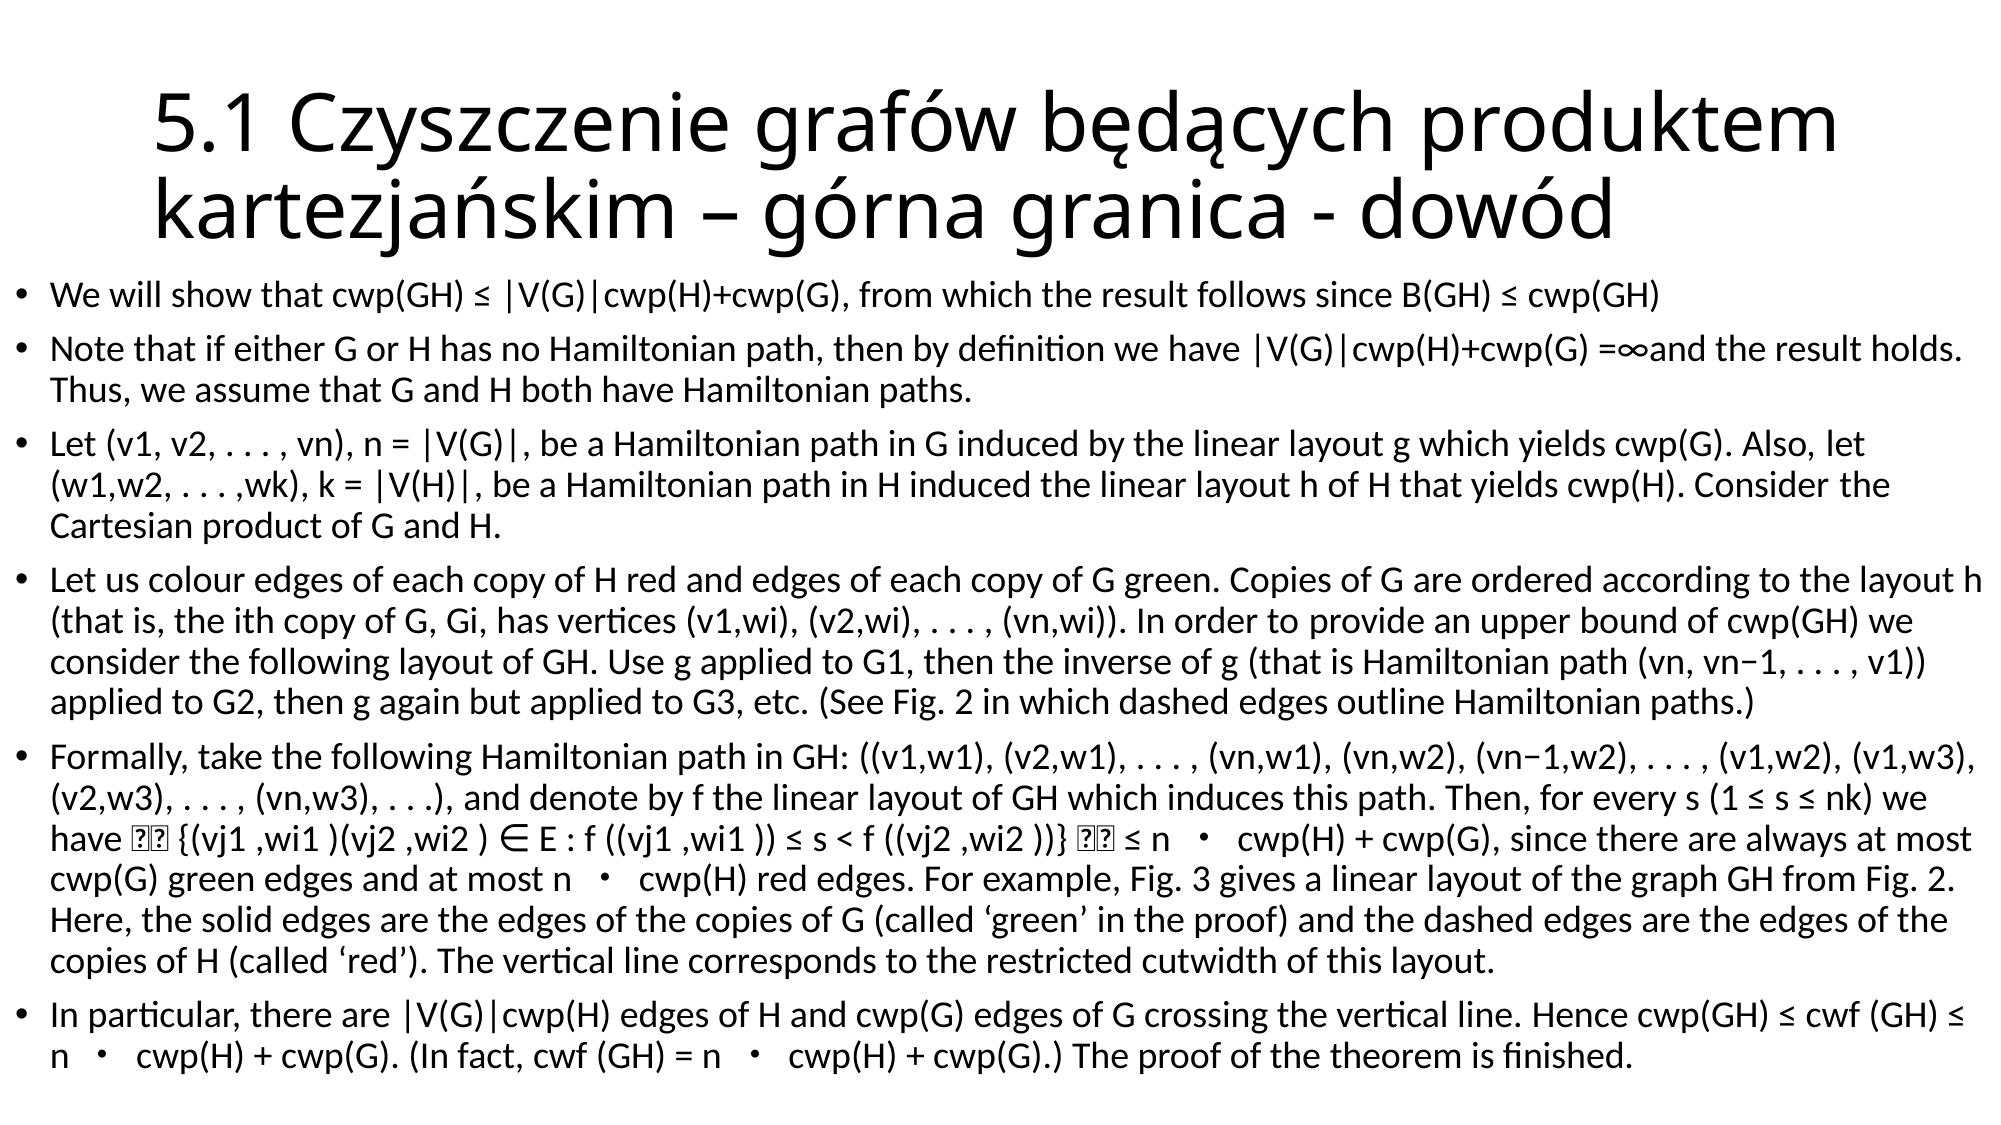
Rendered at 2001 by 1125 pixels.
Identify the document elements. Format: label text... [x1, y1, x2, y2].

list We will show that cwp(GH) ≤ |V(G)|cwp(H)+cwp(G), from which the result follows since B(GH) ≤ cwp(GH) Note that if either G or H has no Hamiltonian path, then by definition we have |V(G)|cwp(H)+cwp(G) =∞and the result holds. Thus, we assume that G and H both have Hamiltonian paths. Let (v1, v2, . . . , vn), n = |V(G)|, be a Hamiltonian path in G induced by the linear layout g which yields cwp(G). Also, let (w1,w2, . . . ,wk), k = |V(H)|, be a Hamiltonian path in H induced the linear layout h of H that yields cwp(H). Consider the Cartesian product of G and H. Let us colour edges of each copy of H red and edges of each copy of G green. Copies of G are ordered according to the layout h (that is, the ith copy of G, Gi, has vertices (v1,wi), (v2,wi), . . . , (vn,wi)). In order to provide an upper bound of cwp(GH) we consider the following layout of GH. Use g applied to G1, then the inverse of g (that is Hamiltonian path (vn, vn−1, . . . , v1)) applied to G2, then g again but applied to G3, etc. (See Fig. 2 in which dashed edges outline Hamiltonian paths.) Formally, take the following Hamiltonian path in GH: ((v1,w1), (v2,w1), . . . , (vn,w1), (vn,w2), (vn−1,w2), . . . , (v1,w2), (v1,w3), (v2,w3), . . . , (vn,w3), . . .), and denote by f the linear layout of GH which induces this path. Then, for every s (1 ≤ s ≤ nk) we have  {(vj1 ,wi1 )(vj2 ,wi2 ) ∈ E : f ((vj1 ,wi1 )) ≤ s < f ((vj2 ,wi2 ))}  ≤ n ・ cwp(H) + cwp(G), since there are always at most cwp(G) green edges and at most n ・ cwp(H) red edges. For example, Fig. 3 gives a linear layout of the graph GH from Fig. 2. Here, the solid edges are the edges of the copies of G (called ‘green’ in the proof) and the dashed edges are the edges of the copies of H (called ‘red’). The vertical line corresponds to the restricted cutwidth of this layout. In particular, there are |V(G)|cwp(H) edges of H and cwp(G) edges of G crossing the vertical line. Hence cwp(GH) ≤ cwf (GH) ≤ n ・ cwp(H) + cwp(G). (In fact, cwf (GH) = n ・ cwp(H) + cwp(G).) The proof of the theorem is finished. [0, 267, 2000, 1125]
title 5.1 Czyszczenie grafów będących produktem kartezjańskim – górna granica - dowód [137, 59, 1863, 267]
